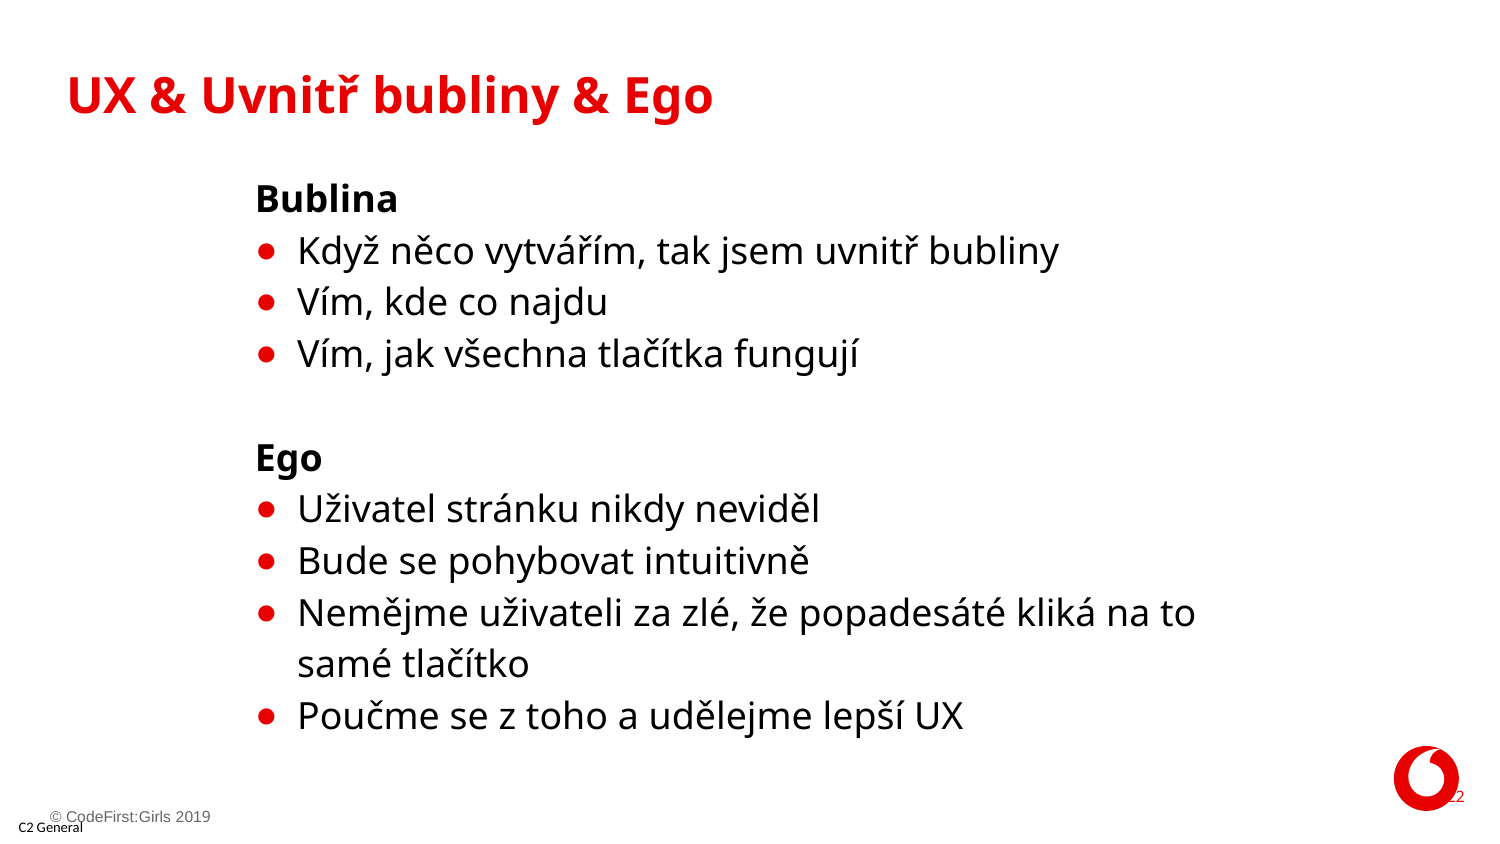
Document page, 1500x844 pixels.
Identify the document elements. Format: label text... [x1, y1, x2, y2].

list Bublina Když něco vytvářím, tak jsem uvnitř bubliny Vím, kde co najdu Vím, jak všechna tlačítka fungují Ego Uživatel stránku nikdy neviděl Bude se pohybovat intuitivně Nemějme uživateli za zlé, že popadesáté kliká na to samé tlačítko Poučme se z toho a udělejme lepší UX [225, 153, 1275, 750]
slide_number 22 [1389, 764, 1480, 830]
title UX & Uvnitř bubliny & Ego [51, 48, 1449, 180]
